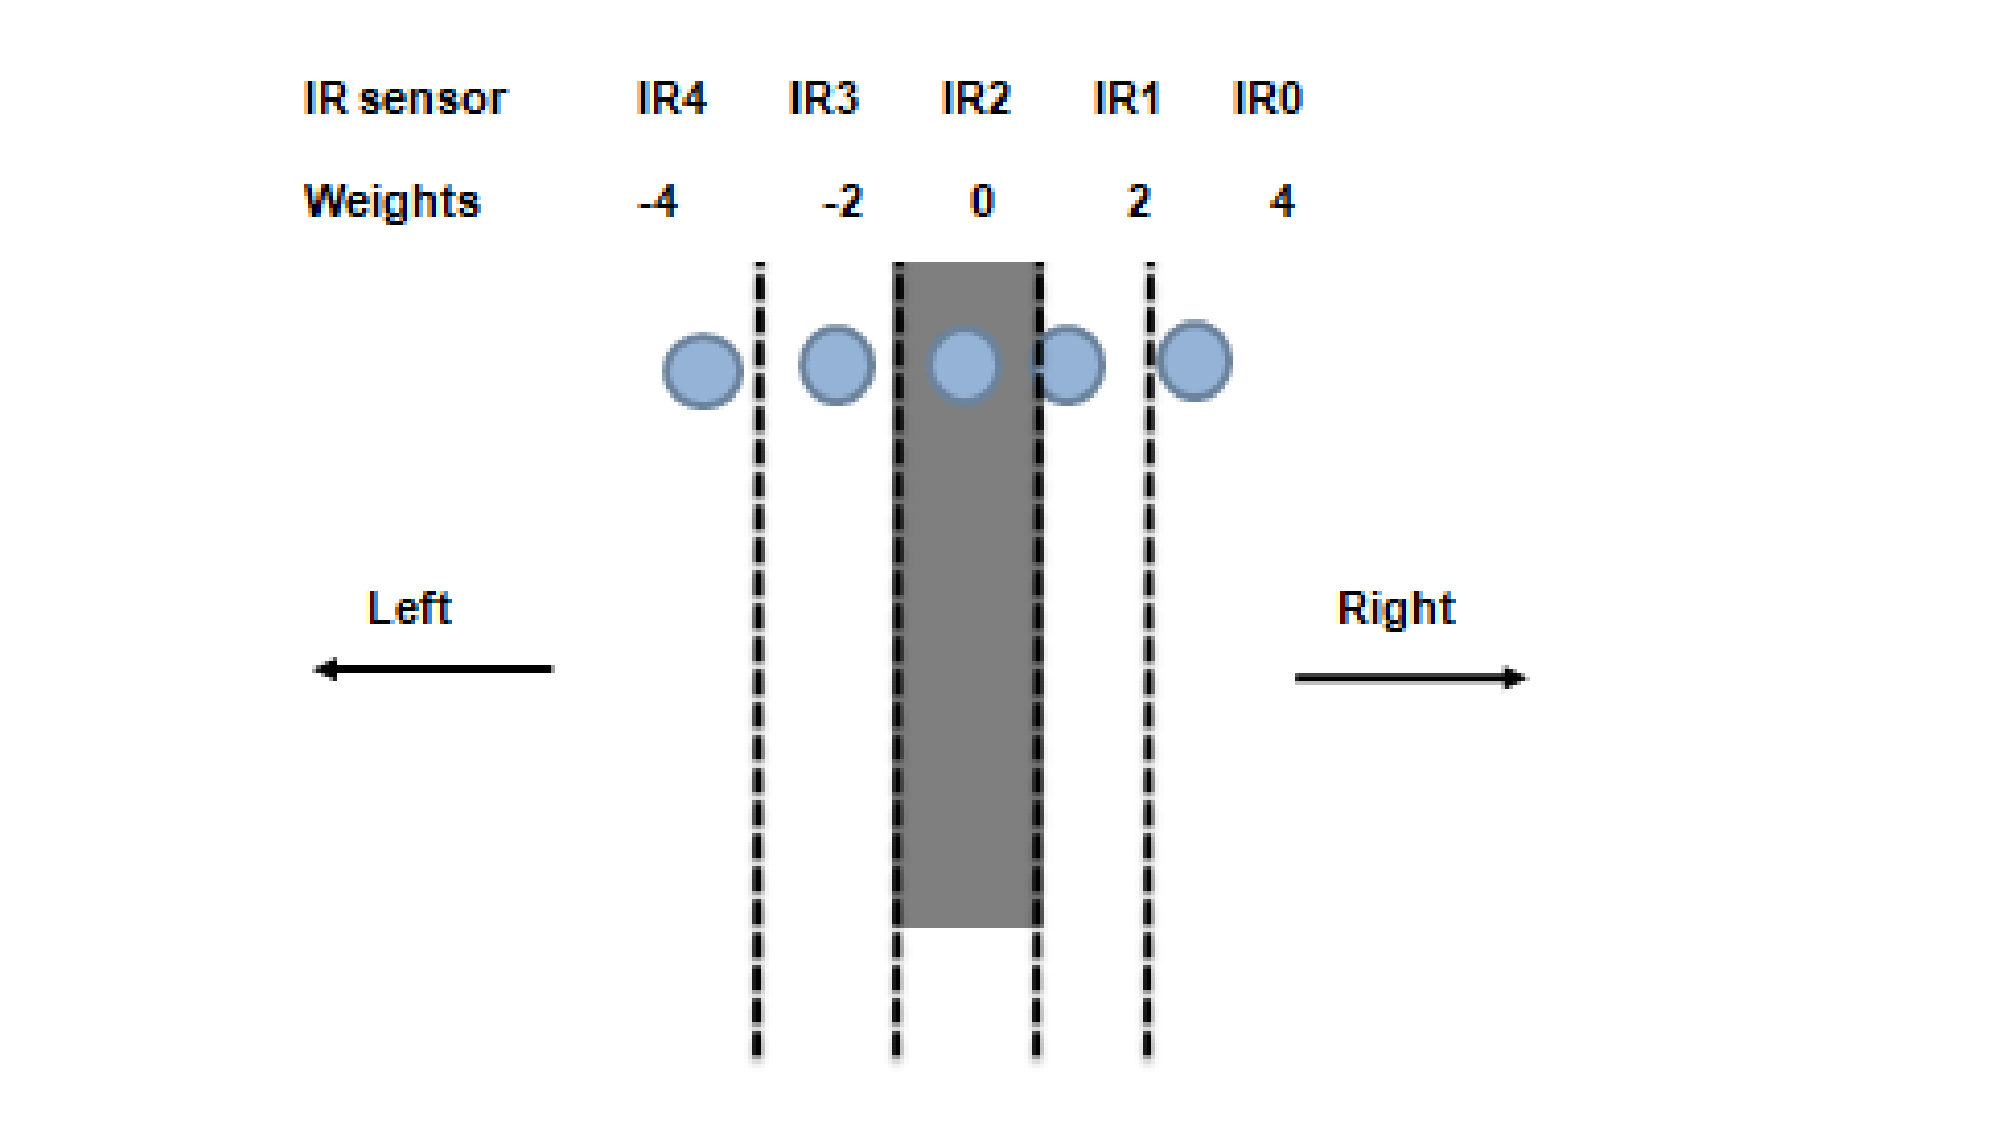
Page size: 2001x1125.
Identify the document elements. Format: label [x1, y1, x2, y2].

list [210, 28, 1637, 1097]
